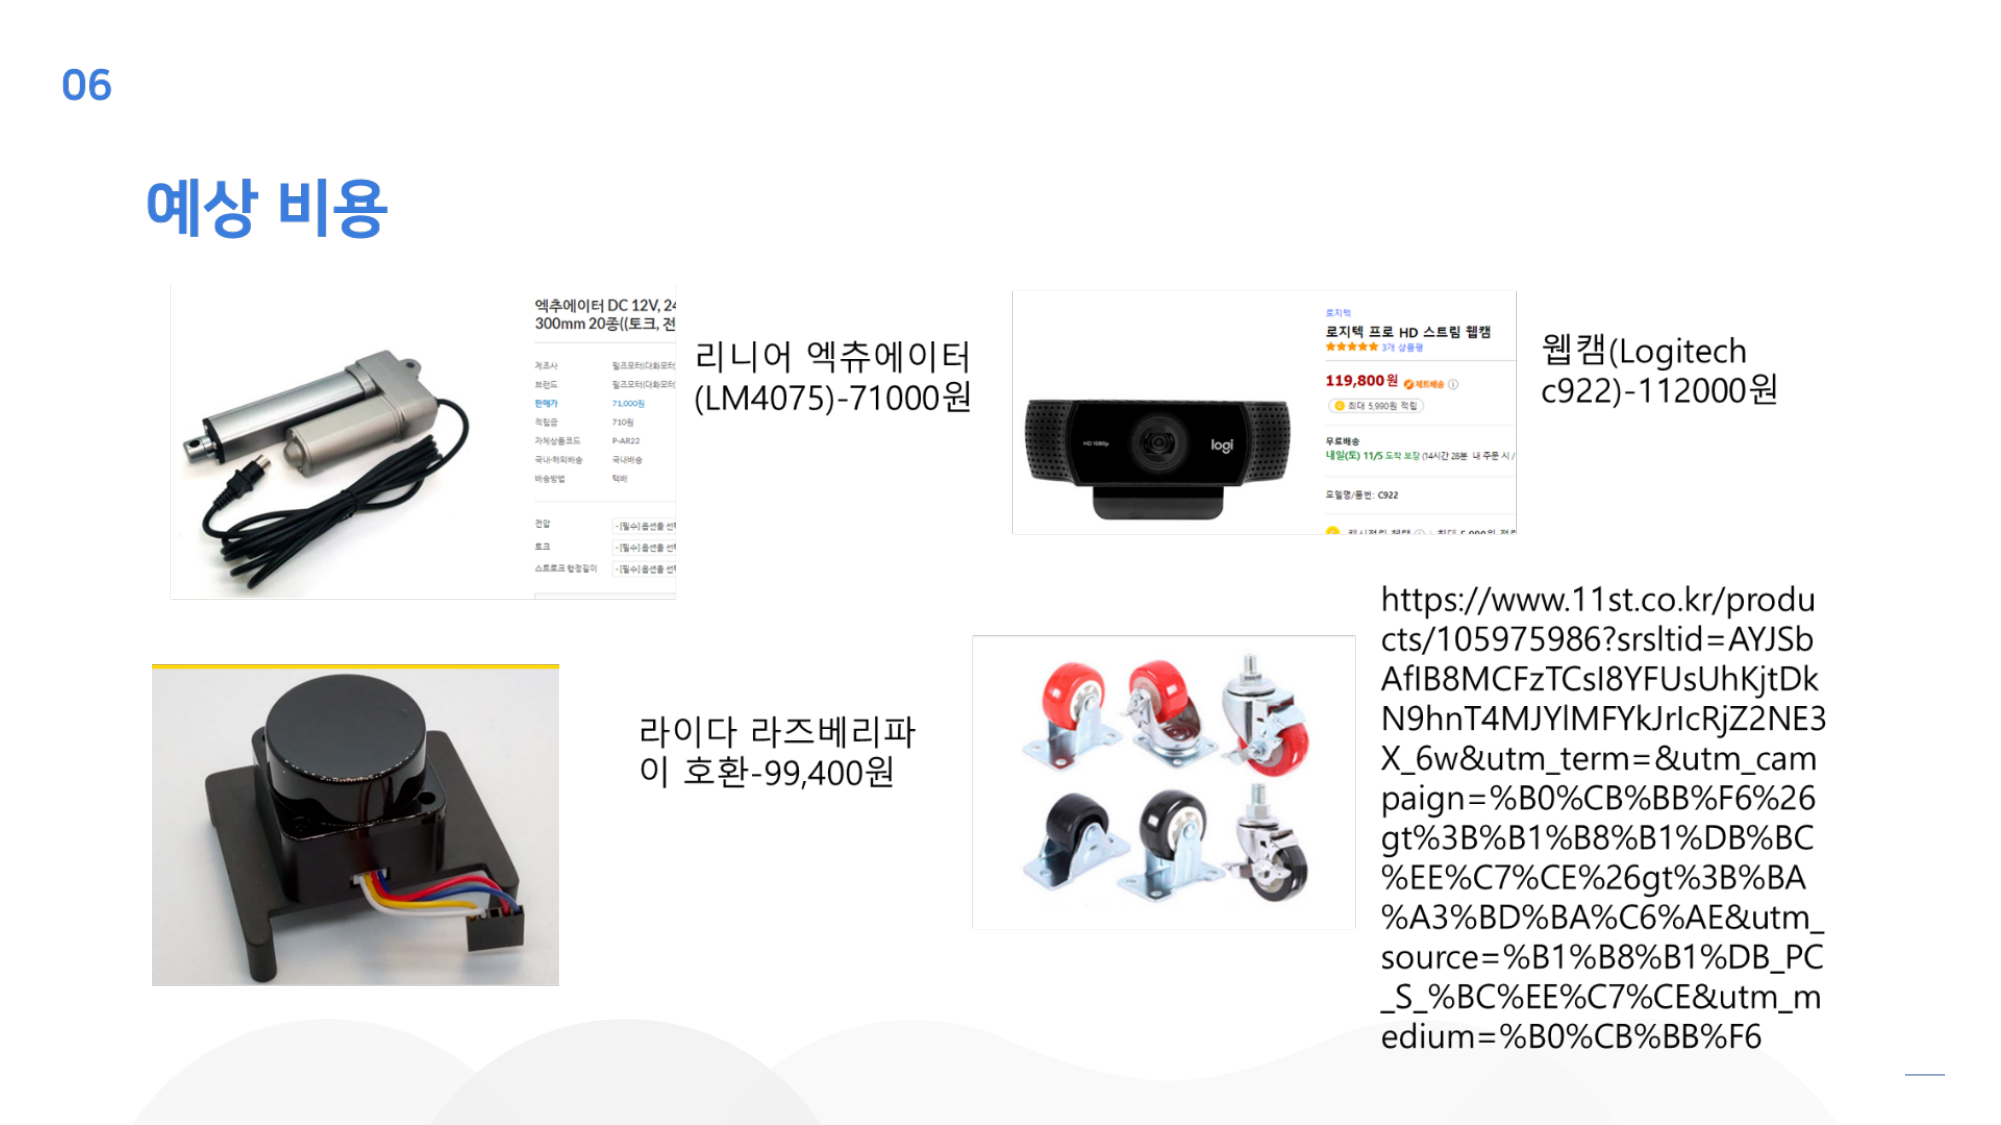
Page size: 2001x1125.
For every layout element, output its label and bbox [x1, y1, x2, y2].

text_box [1905, 1073, 1945, 1077]
text_box [152, 284, 1848, 1076]
picture [136, 157, 417, 268]
picture [55, 52, 131, 120]
text_box [94, 1019, 1876, 1125]
